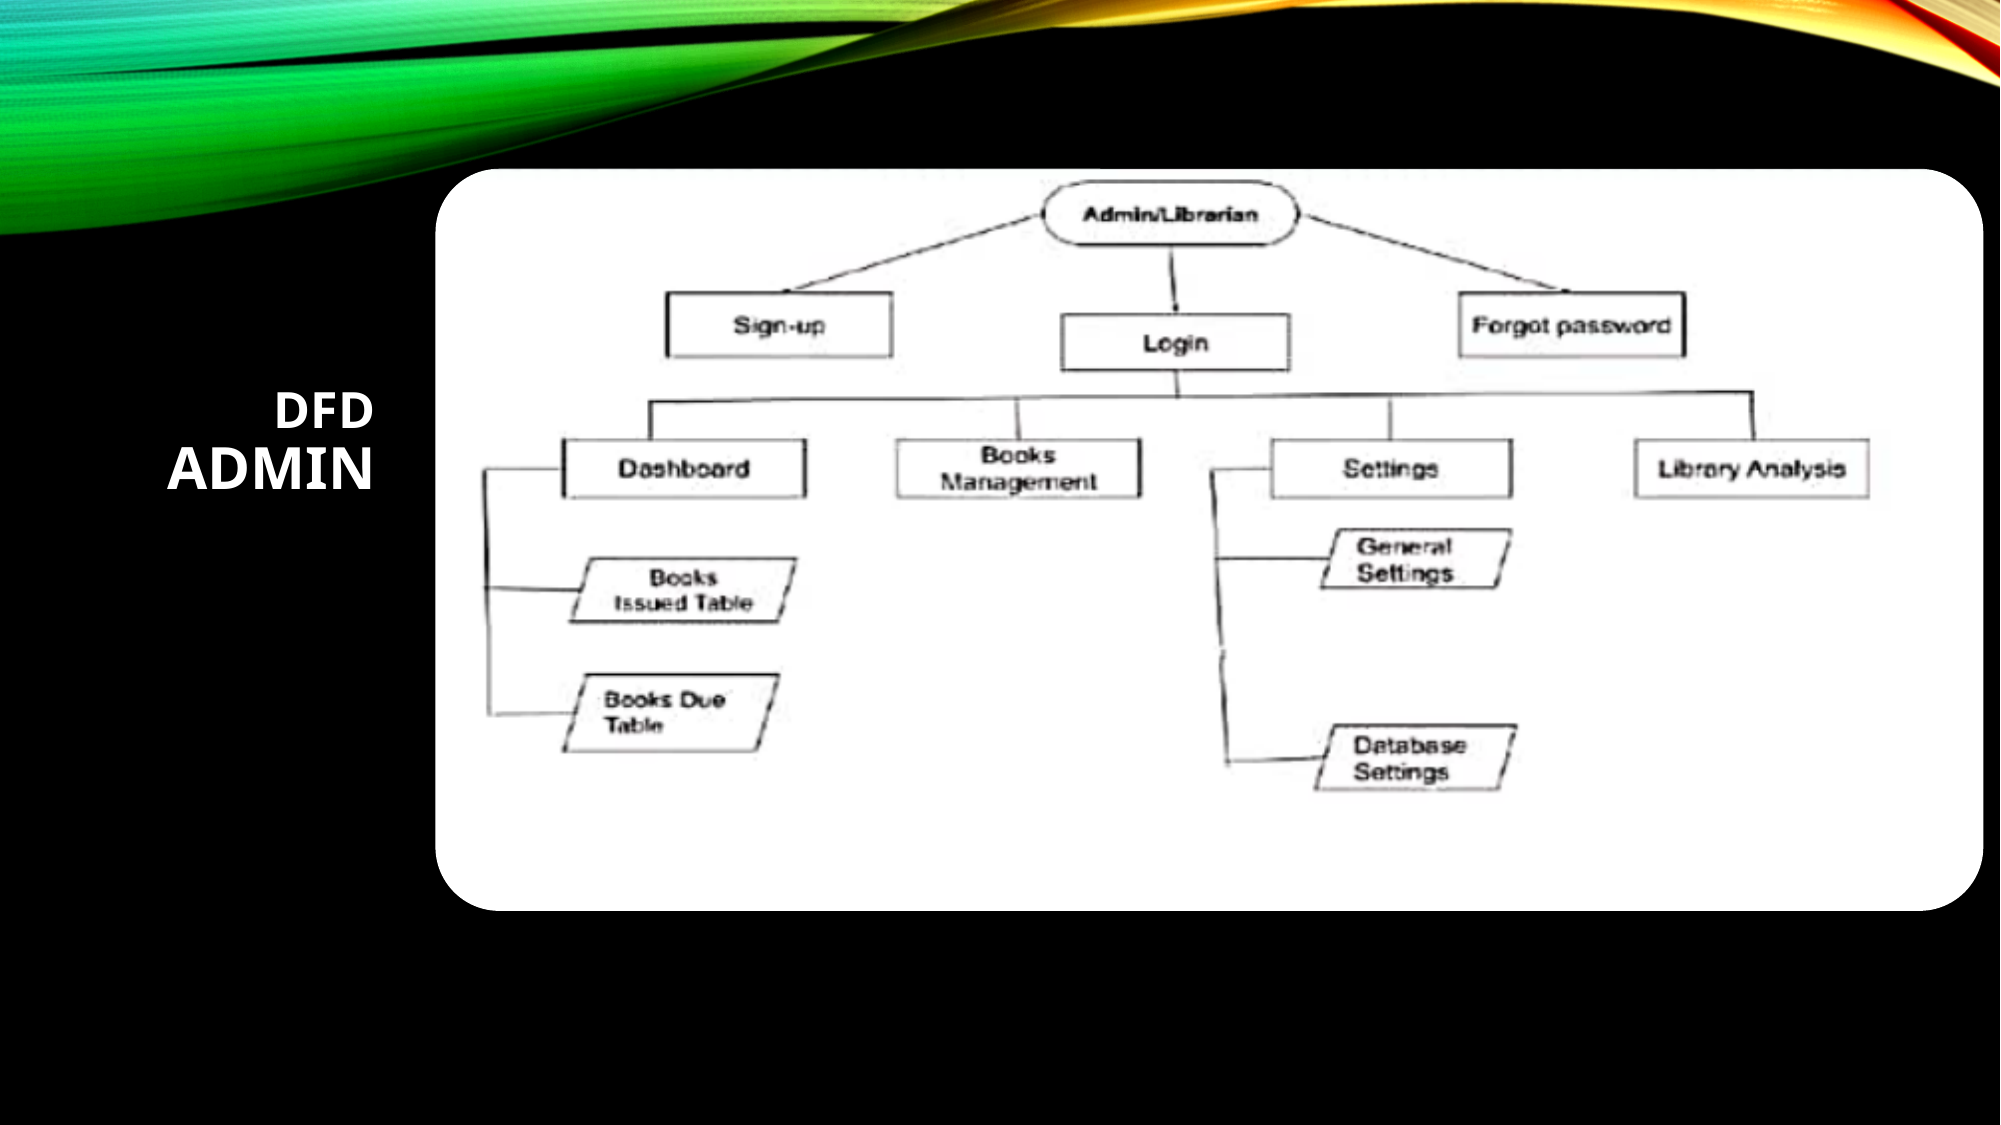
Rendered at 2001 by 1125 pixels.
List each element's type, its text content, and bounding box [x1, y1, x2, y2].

title DFD ADMIN [42, 338, 391, 550]
picture [0, 0, 2000, 912]
